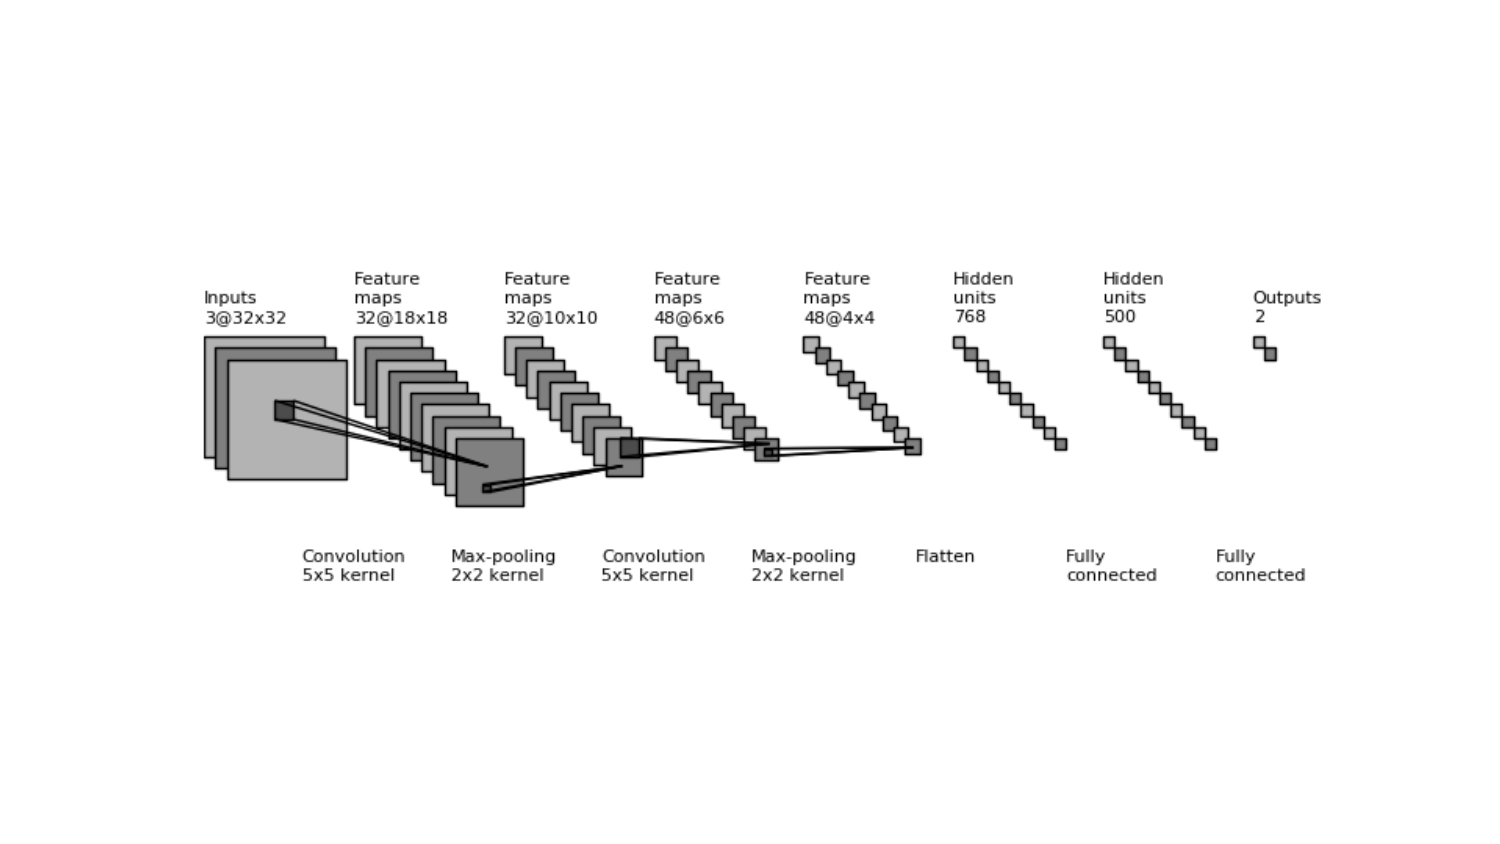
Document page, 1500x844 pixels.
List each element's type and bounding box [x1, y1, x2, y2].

picture [126, 230, 1374, 614]
